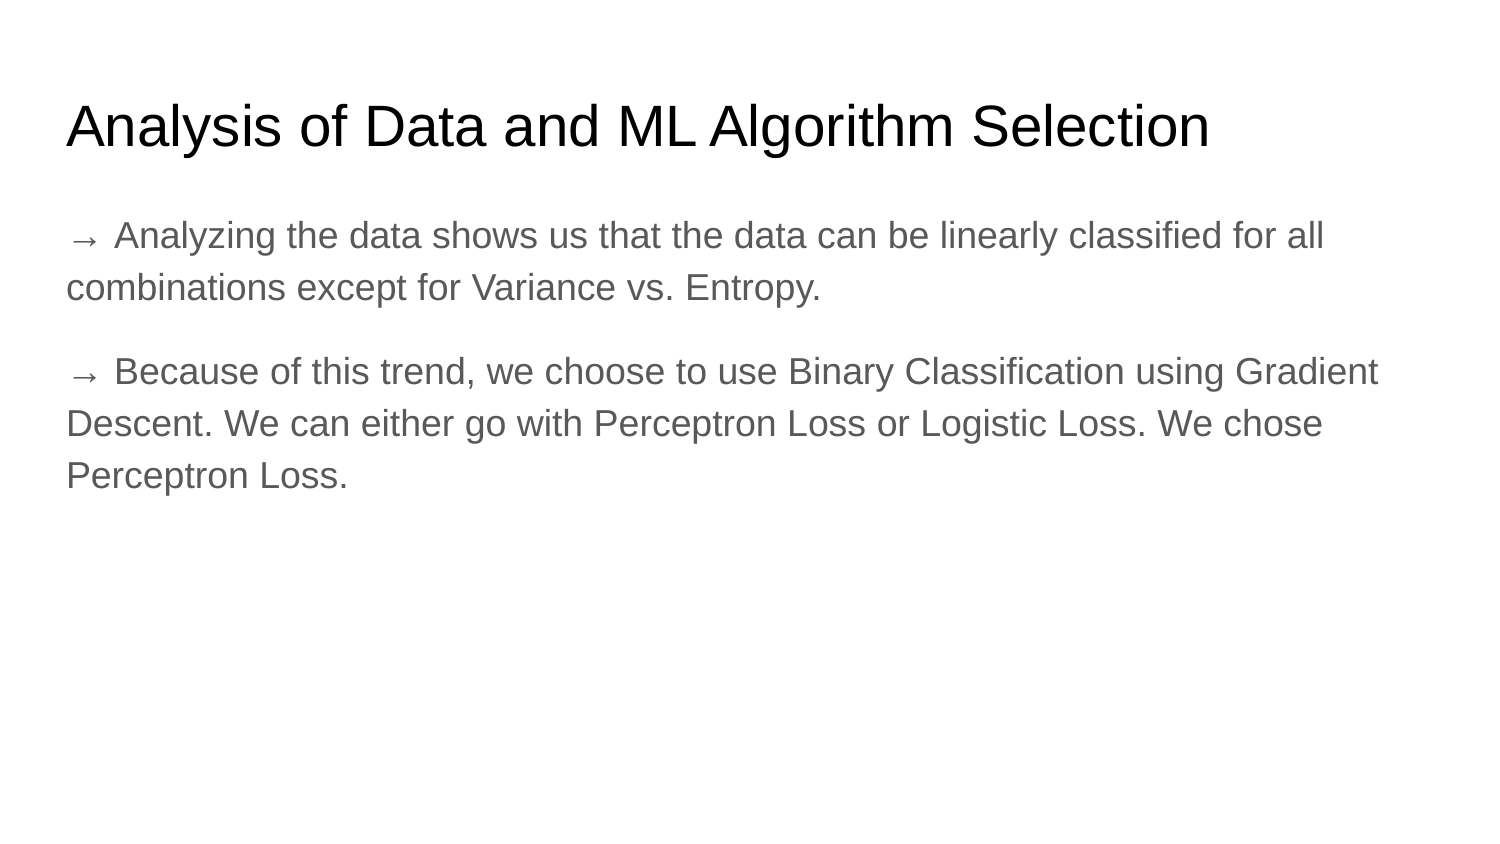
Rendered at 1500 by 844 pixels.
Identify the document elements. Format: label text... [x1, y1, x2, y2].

title Analysis of Data and ML Algorithm Selection [51, 72, 1449, 167]
list → Analyzing the data shows us that the data can be linearly classified for all combinations except for Variance vs. Entropy. → Because of this trend, we choose to use Binary Classification using Gradient Descent. We can either go with Perceptron Loss or Logistic Loss. We chose Perceptron Loss. [51, 189, 1449, 750]
